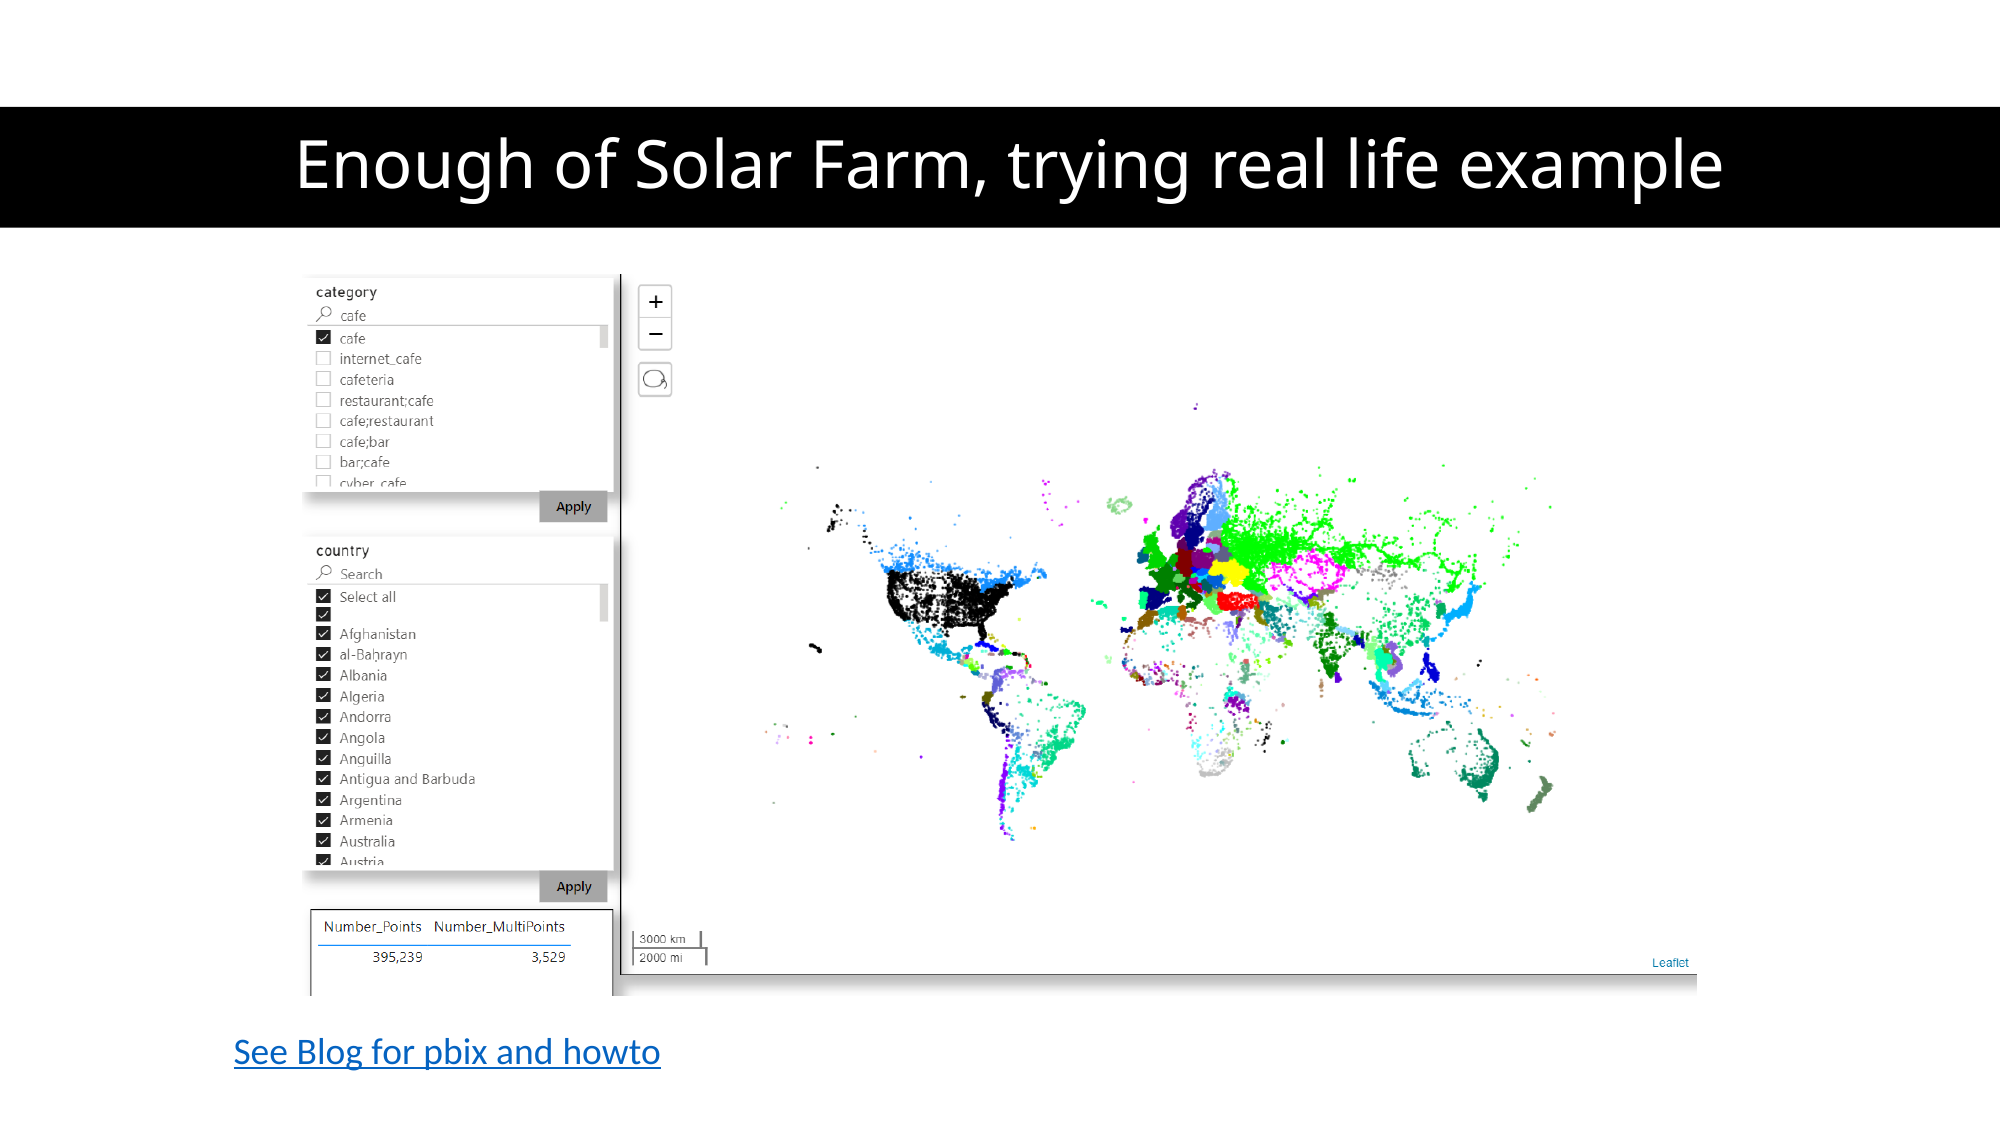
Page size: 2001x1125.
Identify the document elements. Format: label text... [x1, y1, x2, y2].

text_box See Blog for pbix and howto [218, 1019, 859, 1080]
text_box [0, 106, 2000, 229]
title Enough of Solar Farm, trying real life example [91, 105, 1931, 228]
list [289, 274, 1711, 996]
